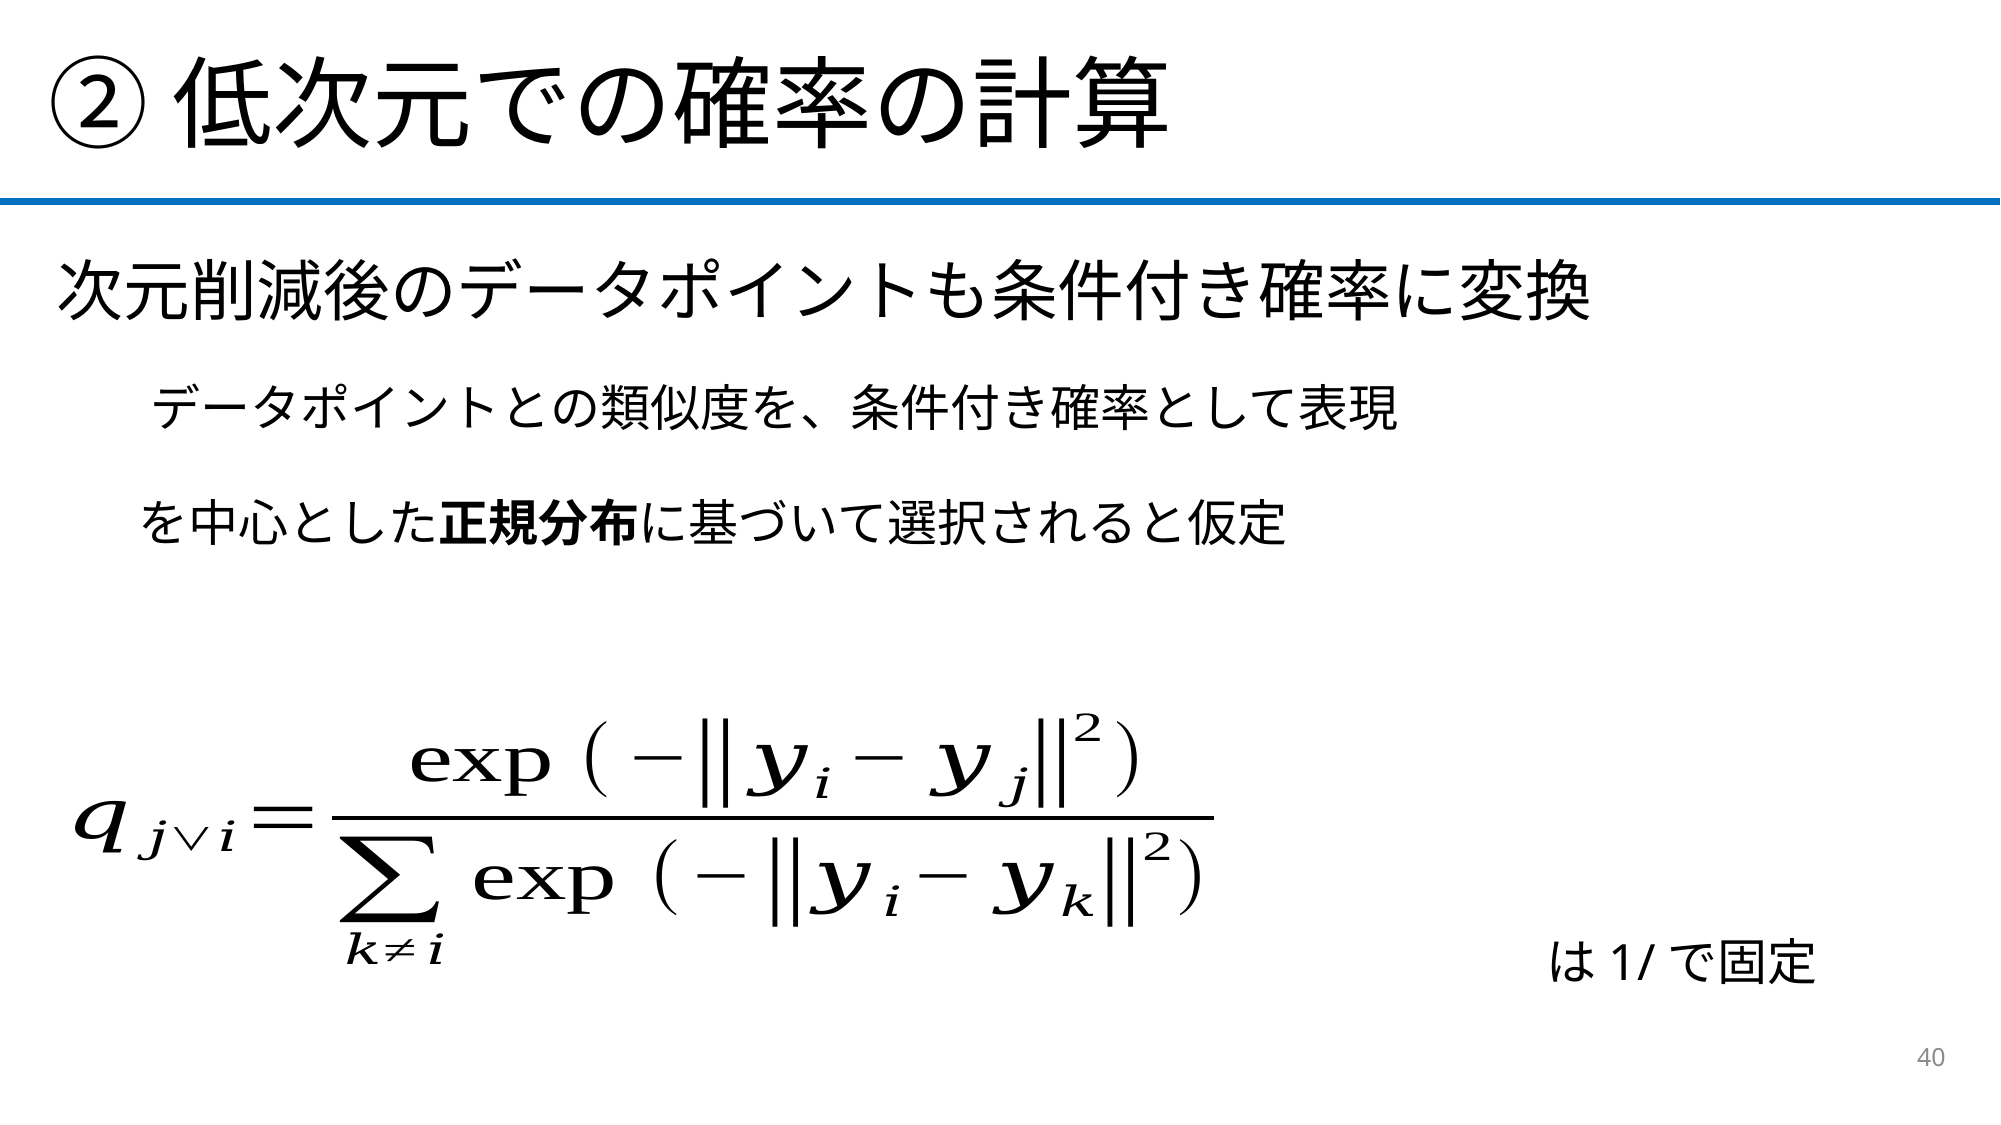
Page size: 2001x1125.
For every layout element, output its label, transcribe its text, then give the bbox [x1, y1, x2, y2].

text_box 次元削減後のデータポイントも条件付き確率に変換 [41, 241, 1607, 337]
text_box ②低次元での確率の計算 [33, 32, 1188, 168]
slide_number 40 [1855, 1028, 1961, 1089]
